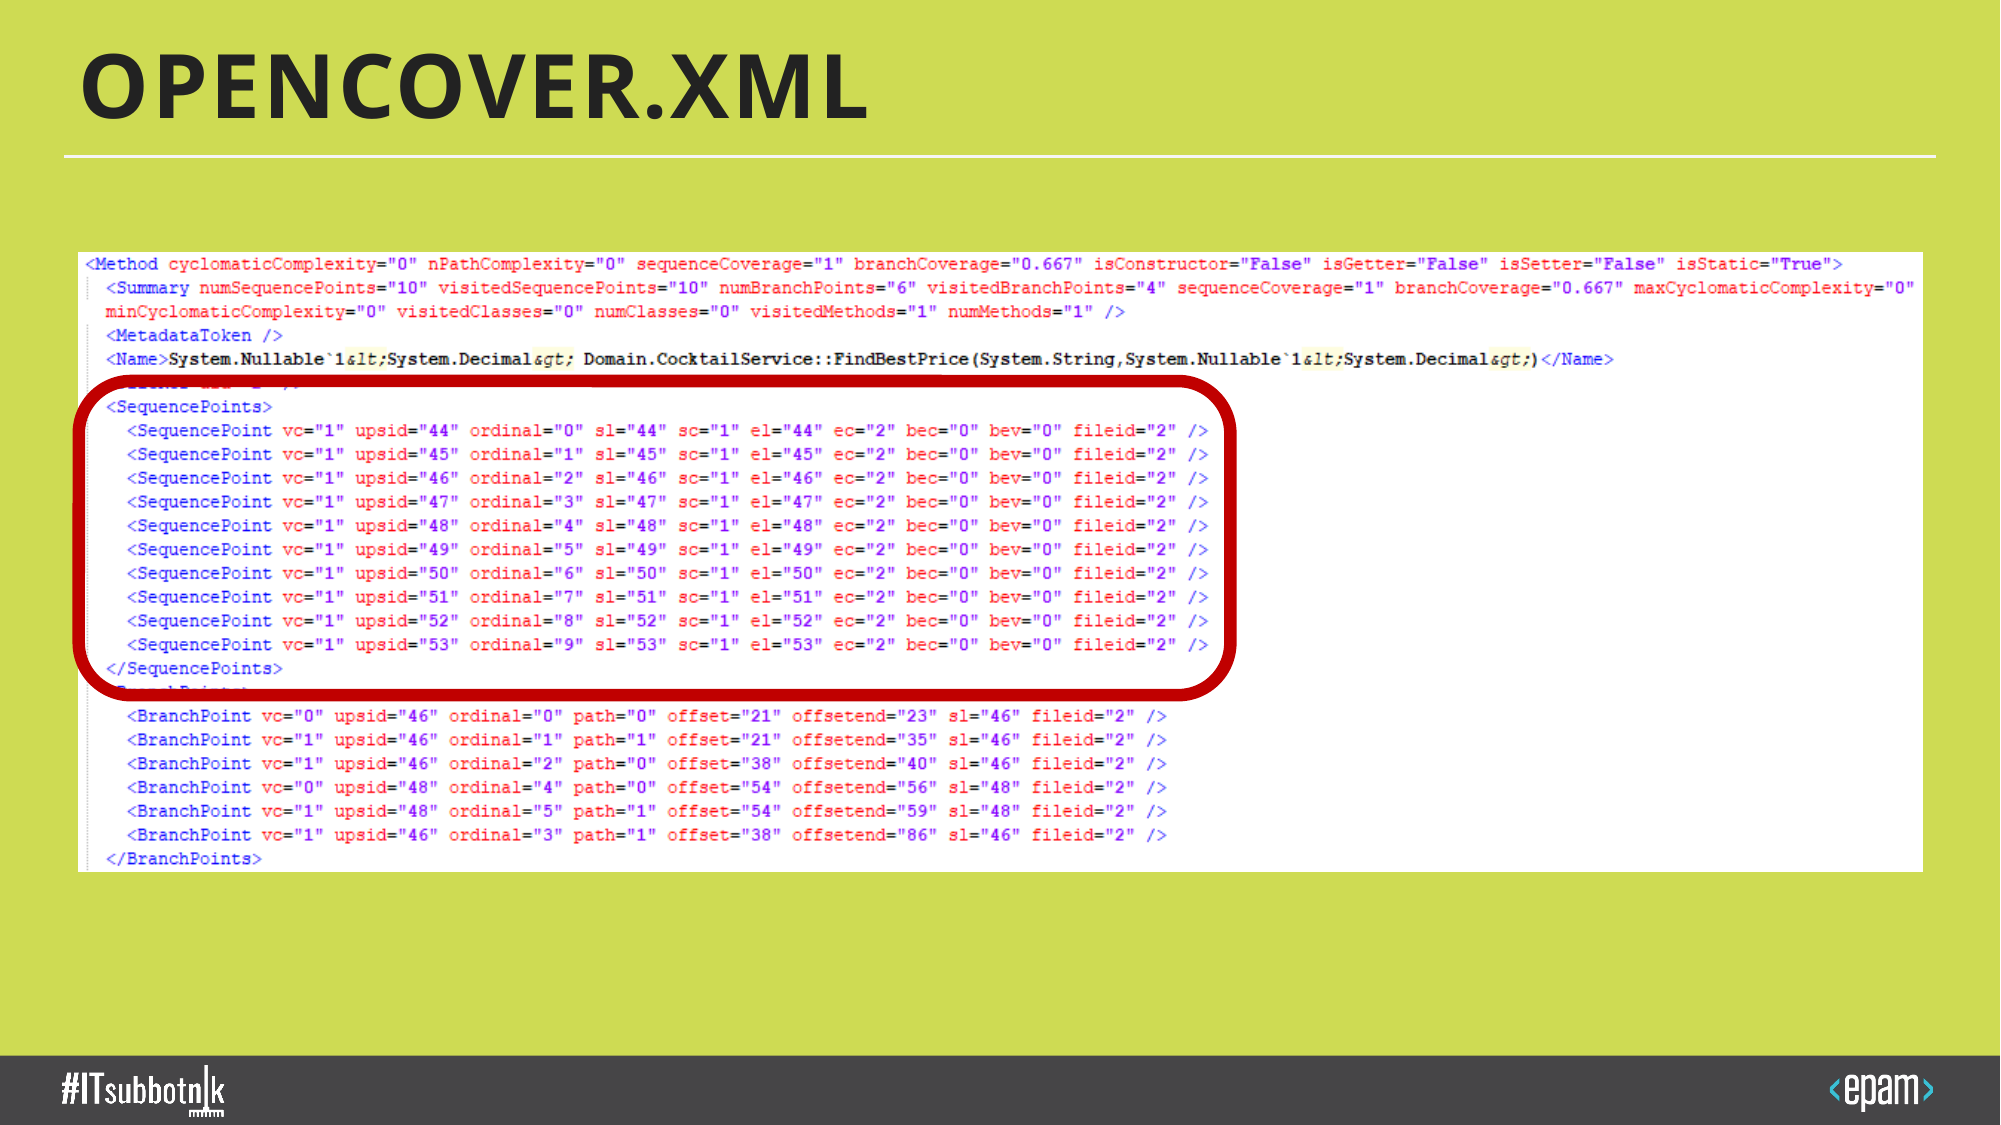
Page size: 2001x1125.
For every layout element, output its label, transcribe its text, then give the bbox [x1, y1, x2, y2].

title Opencover.xml [78, 50, 1922, 116]
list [78, 252, 1923, 872]
picture [51, 1025, 235, 1125]
